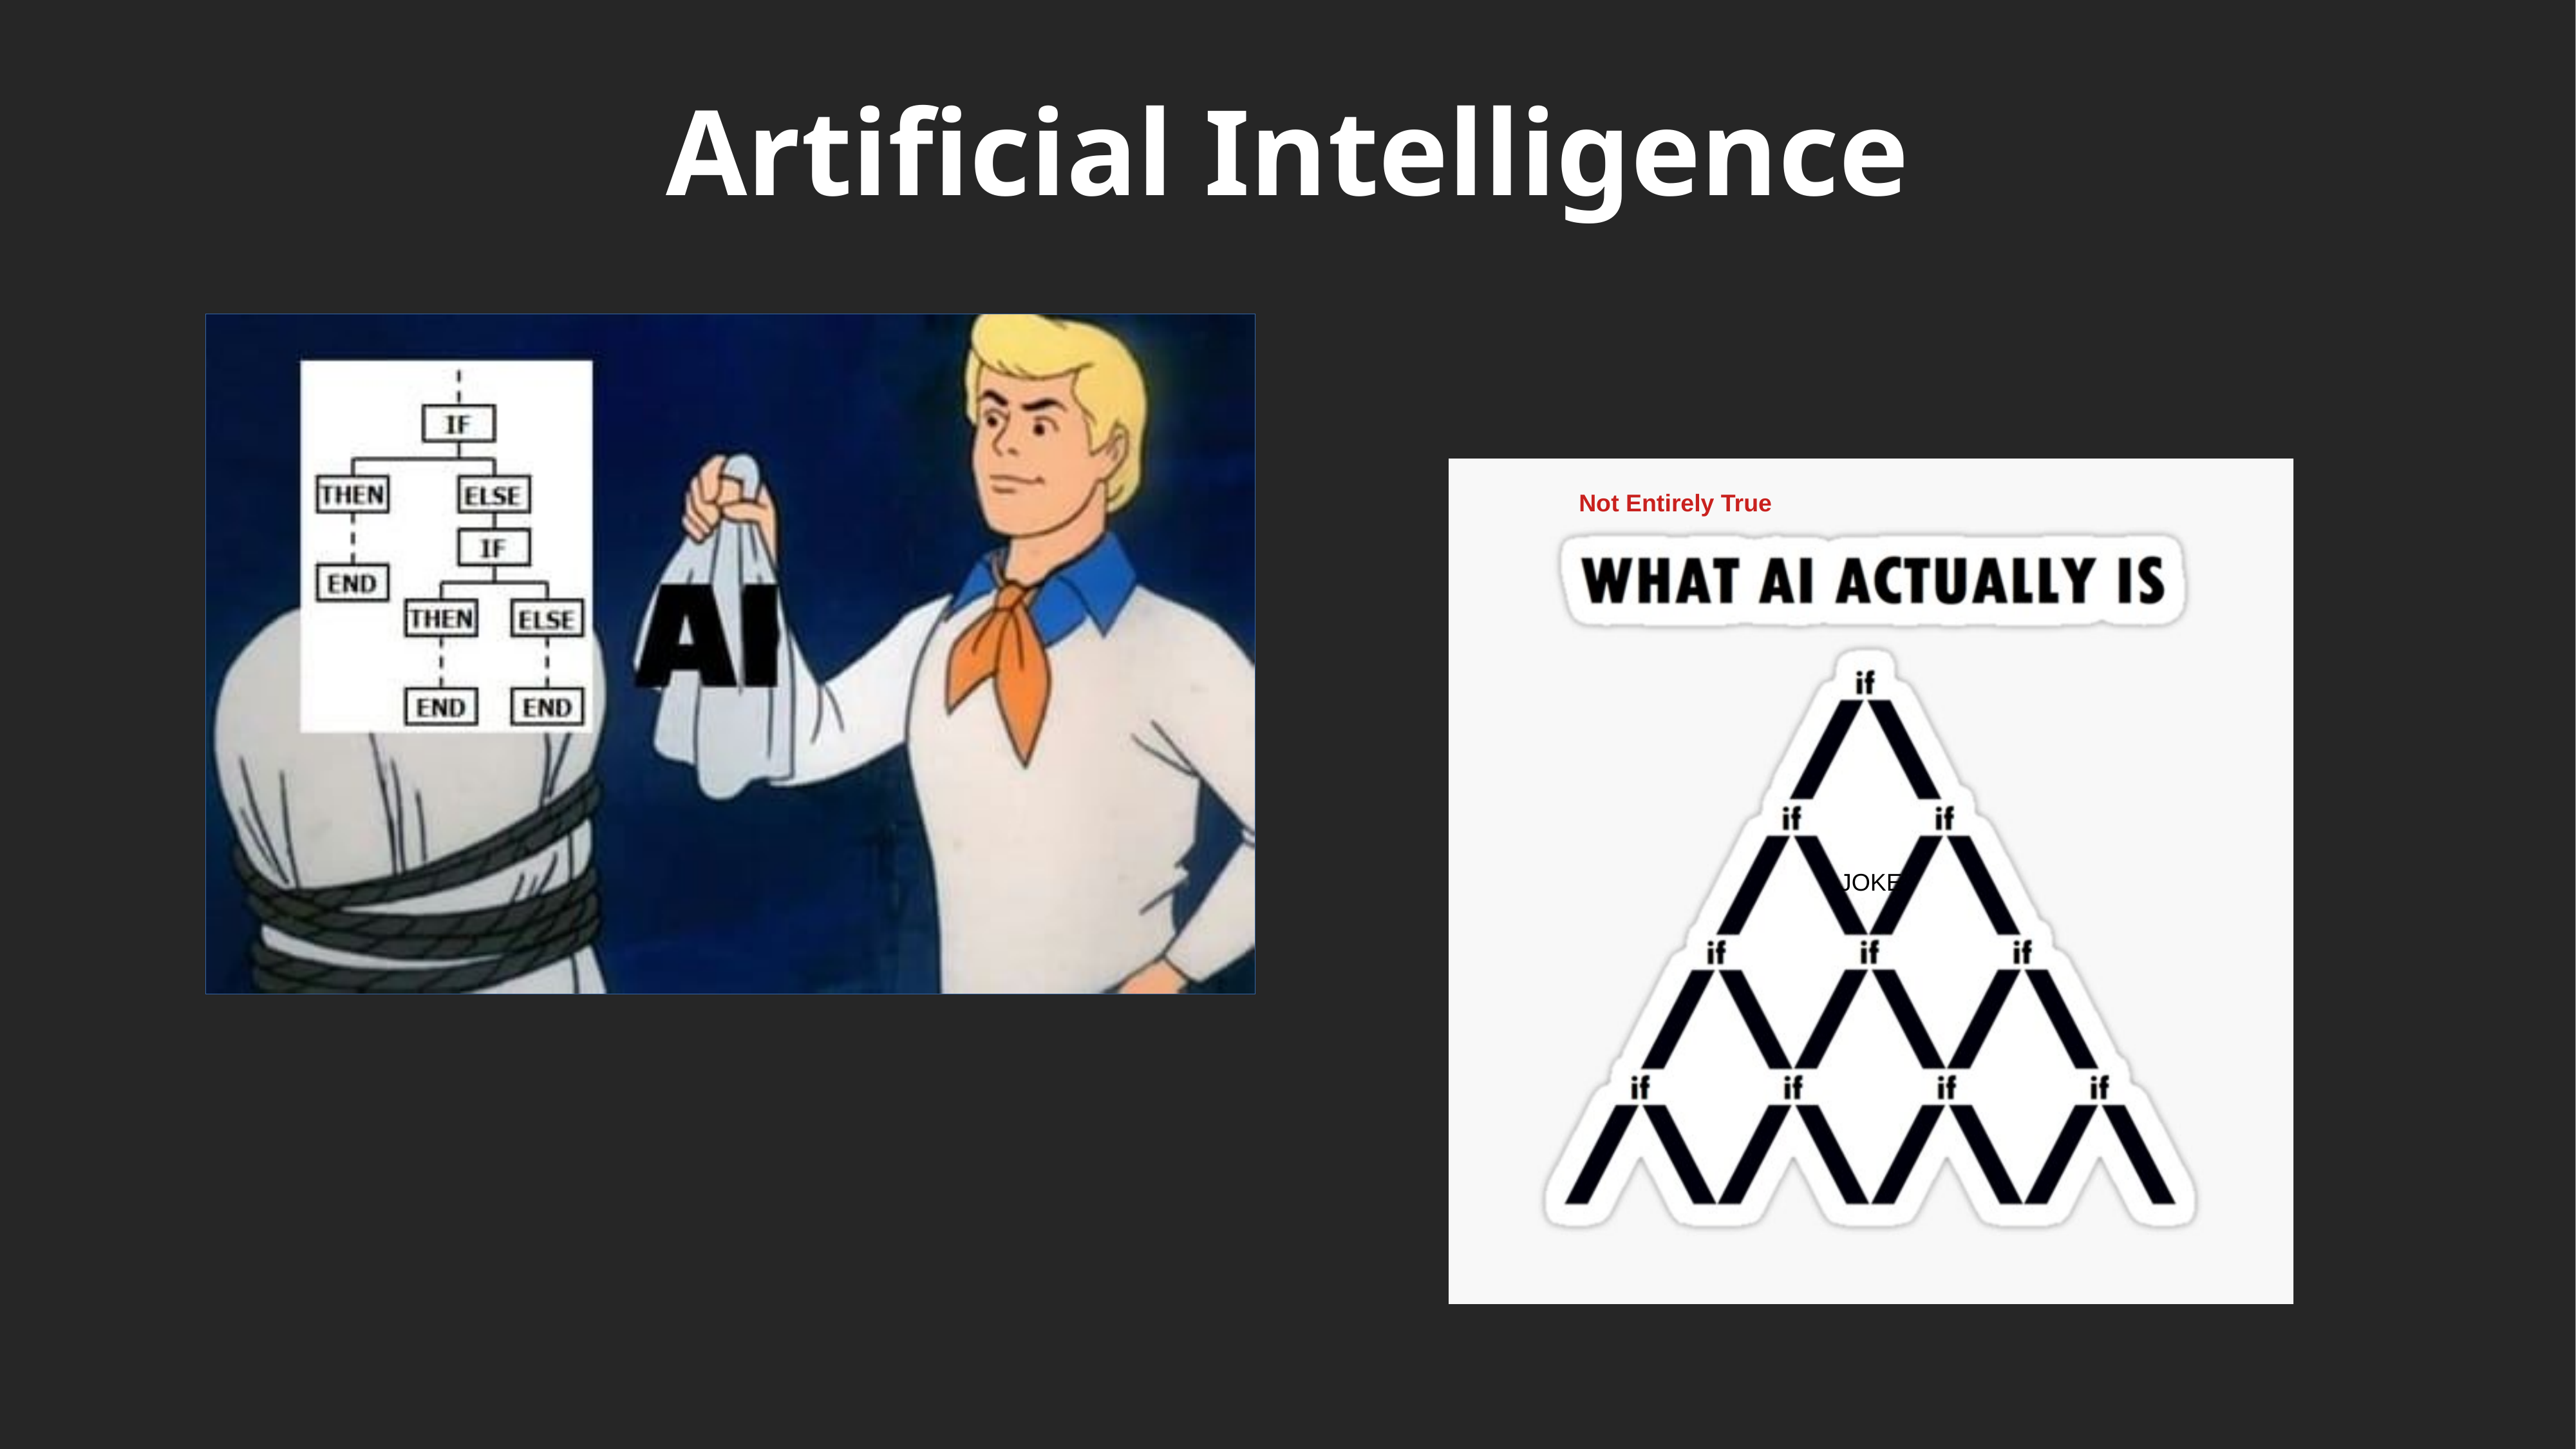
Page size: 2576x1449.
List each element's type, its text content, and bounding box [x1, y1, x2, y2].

title Artificial Intelligence [129, 72, 2447, 314]
text_box JOKE [1449, 459, 2294, 1304]
picture [205, 313, 1256, 994]
text_box Not Entirely True [1569, 483, 1787, 547]
